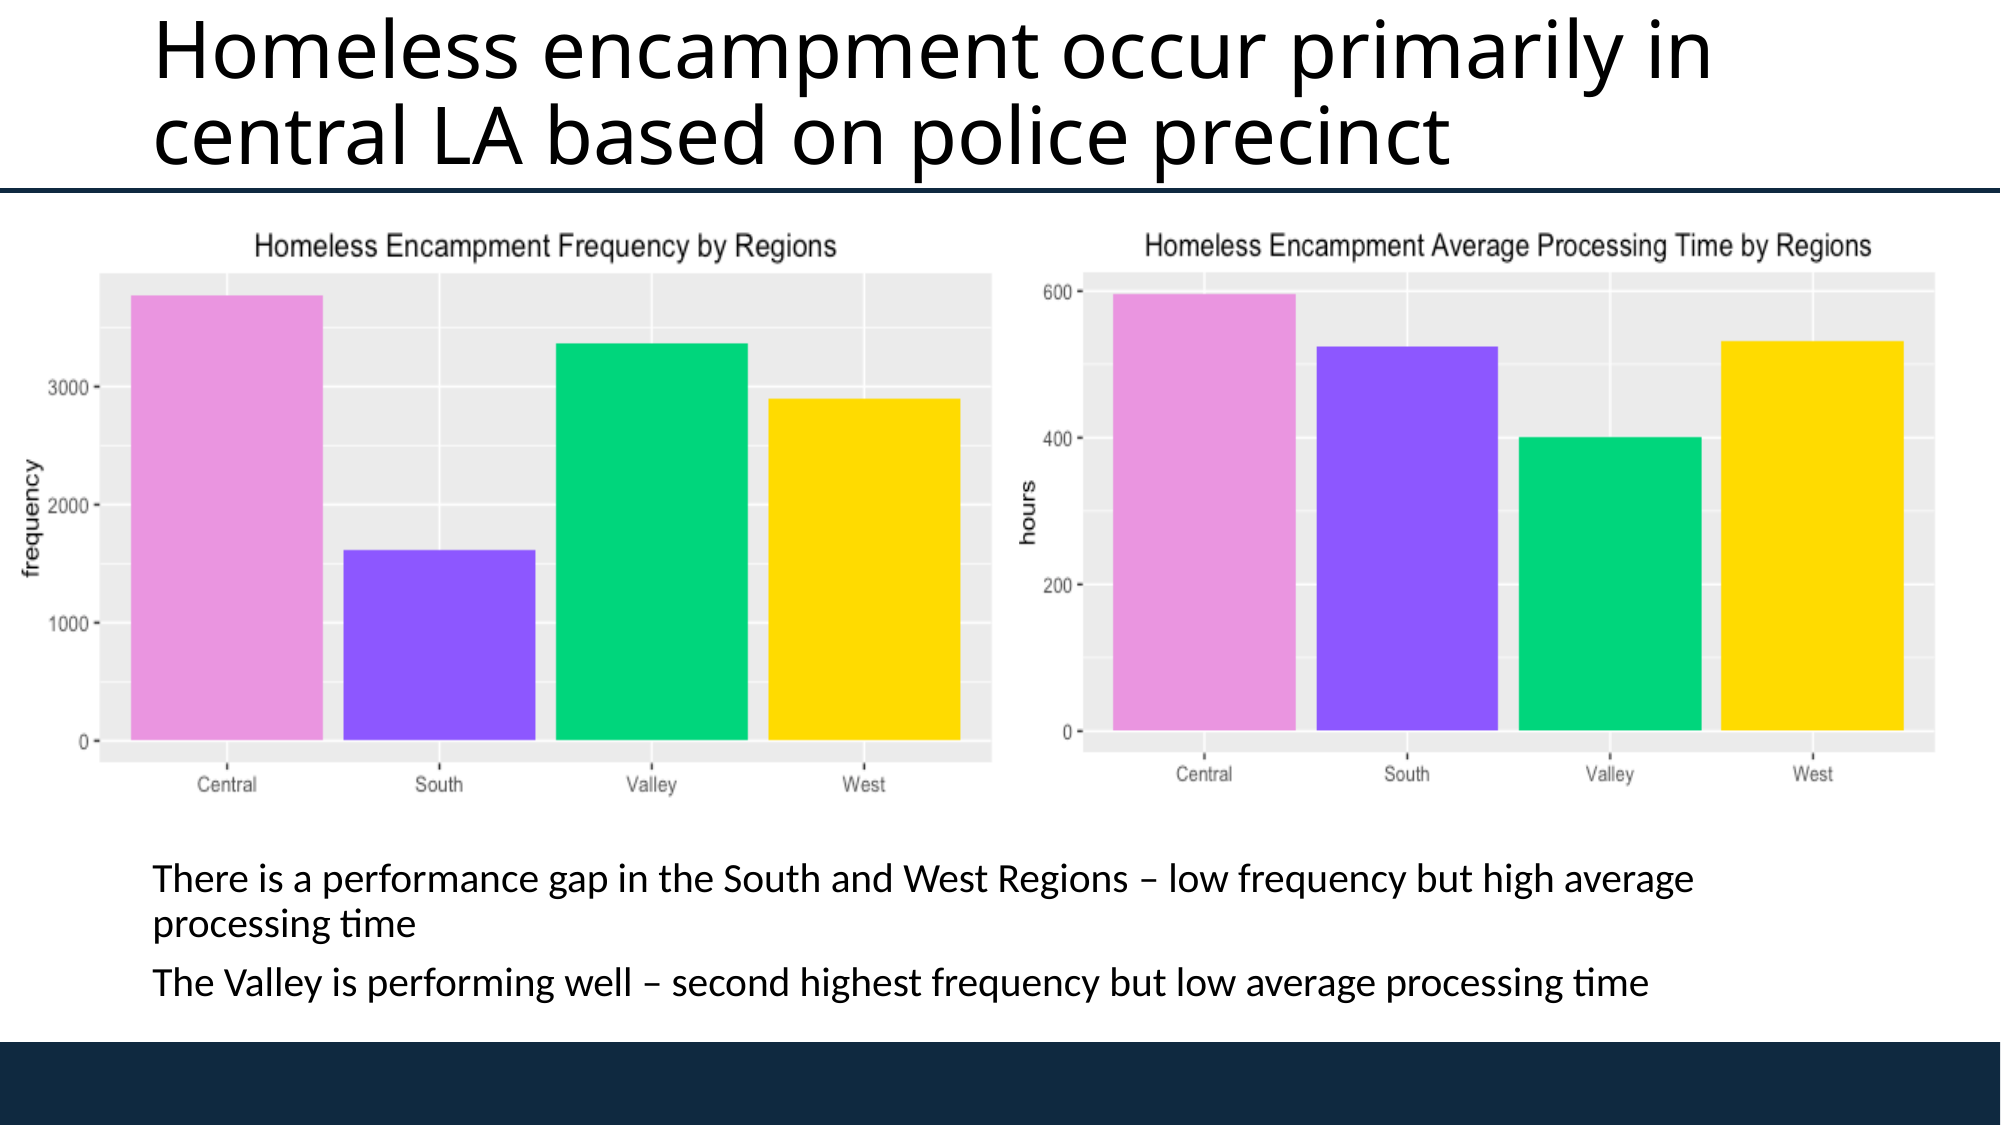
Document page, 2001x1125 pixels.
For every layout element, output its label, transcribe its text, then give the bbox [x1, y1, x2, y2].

list There is a performance gap in the South and West Regions – low frequency but high average processing time The Valley is performing well – second highest frequency but low average processing time [137, 849, 1863, 1014]
picture [14, 222, 1001, 818]
picture [1019, 222, 1946, 796]
title Homeless encampment occur primarily in central LA based on police precinct [137, 0, 1863, 191]
